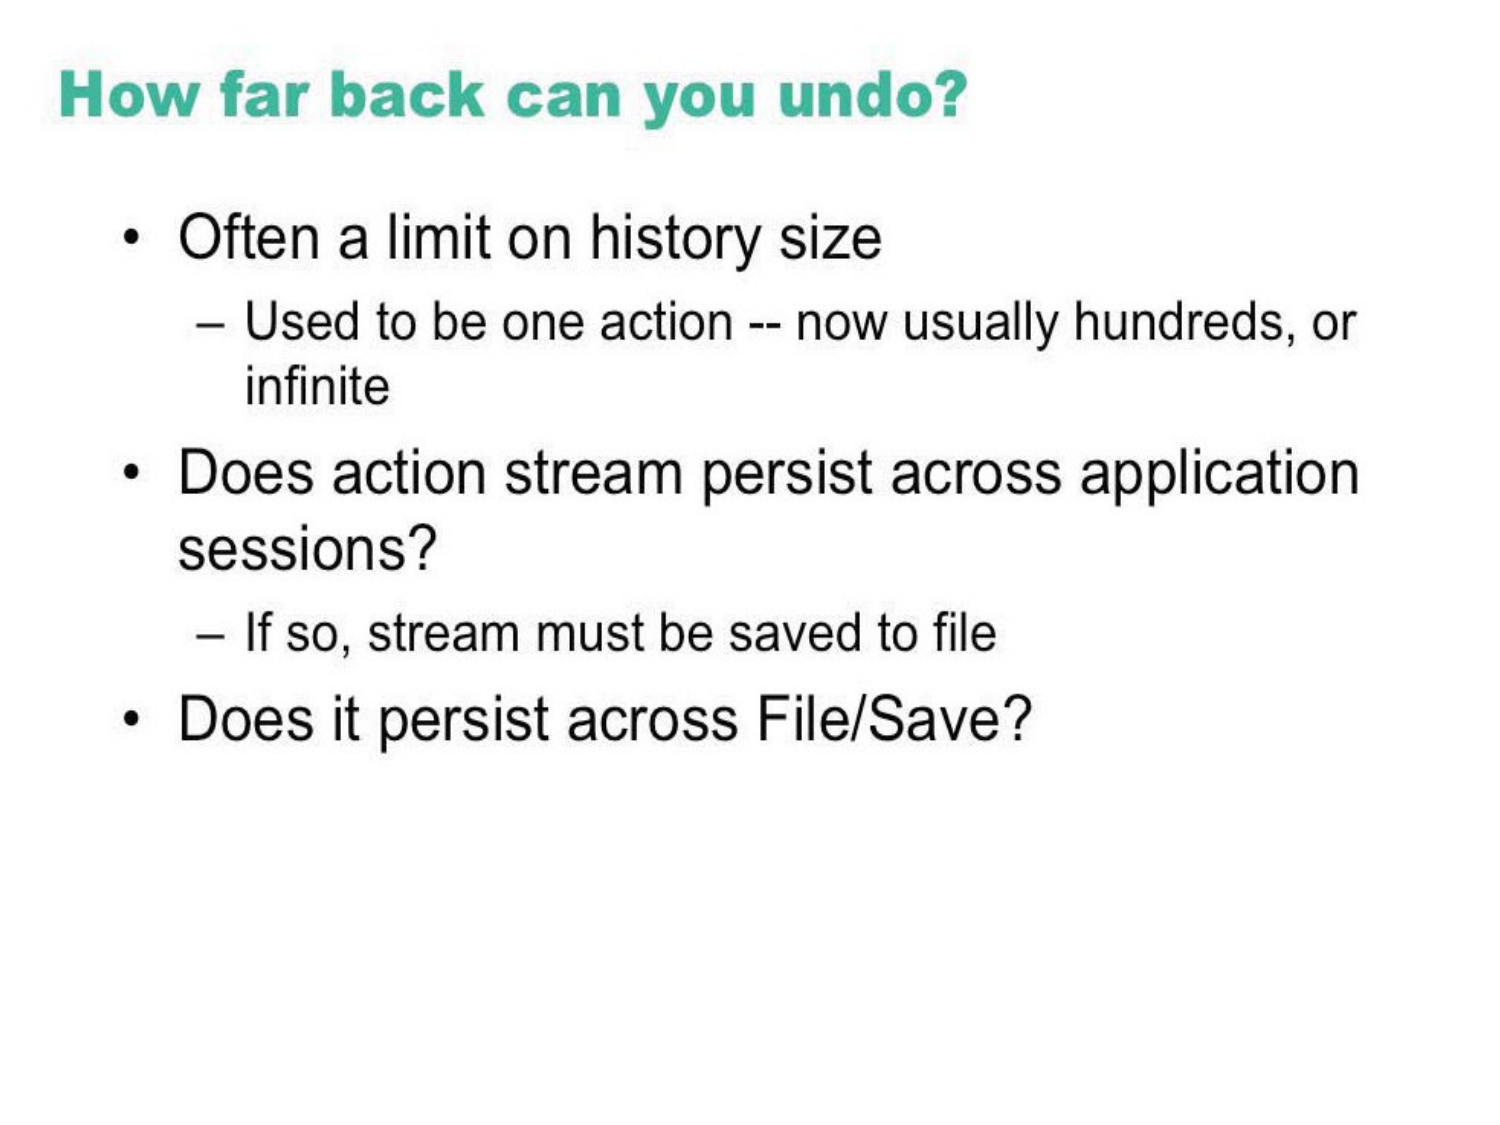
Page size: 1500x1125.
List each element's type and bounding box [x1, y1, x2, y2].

text_box [0, 0, 1498, 1123]
